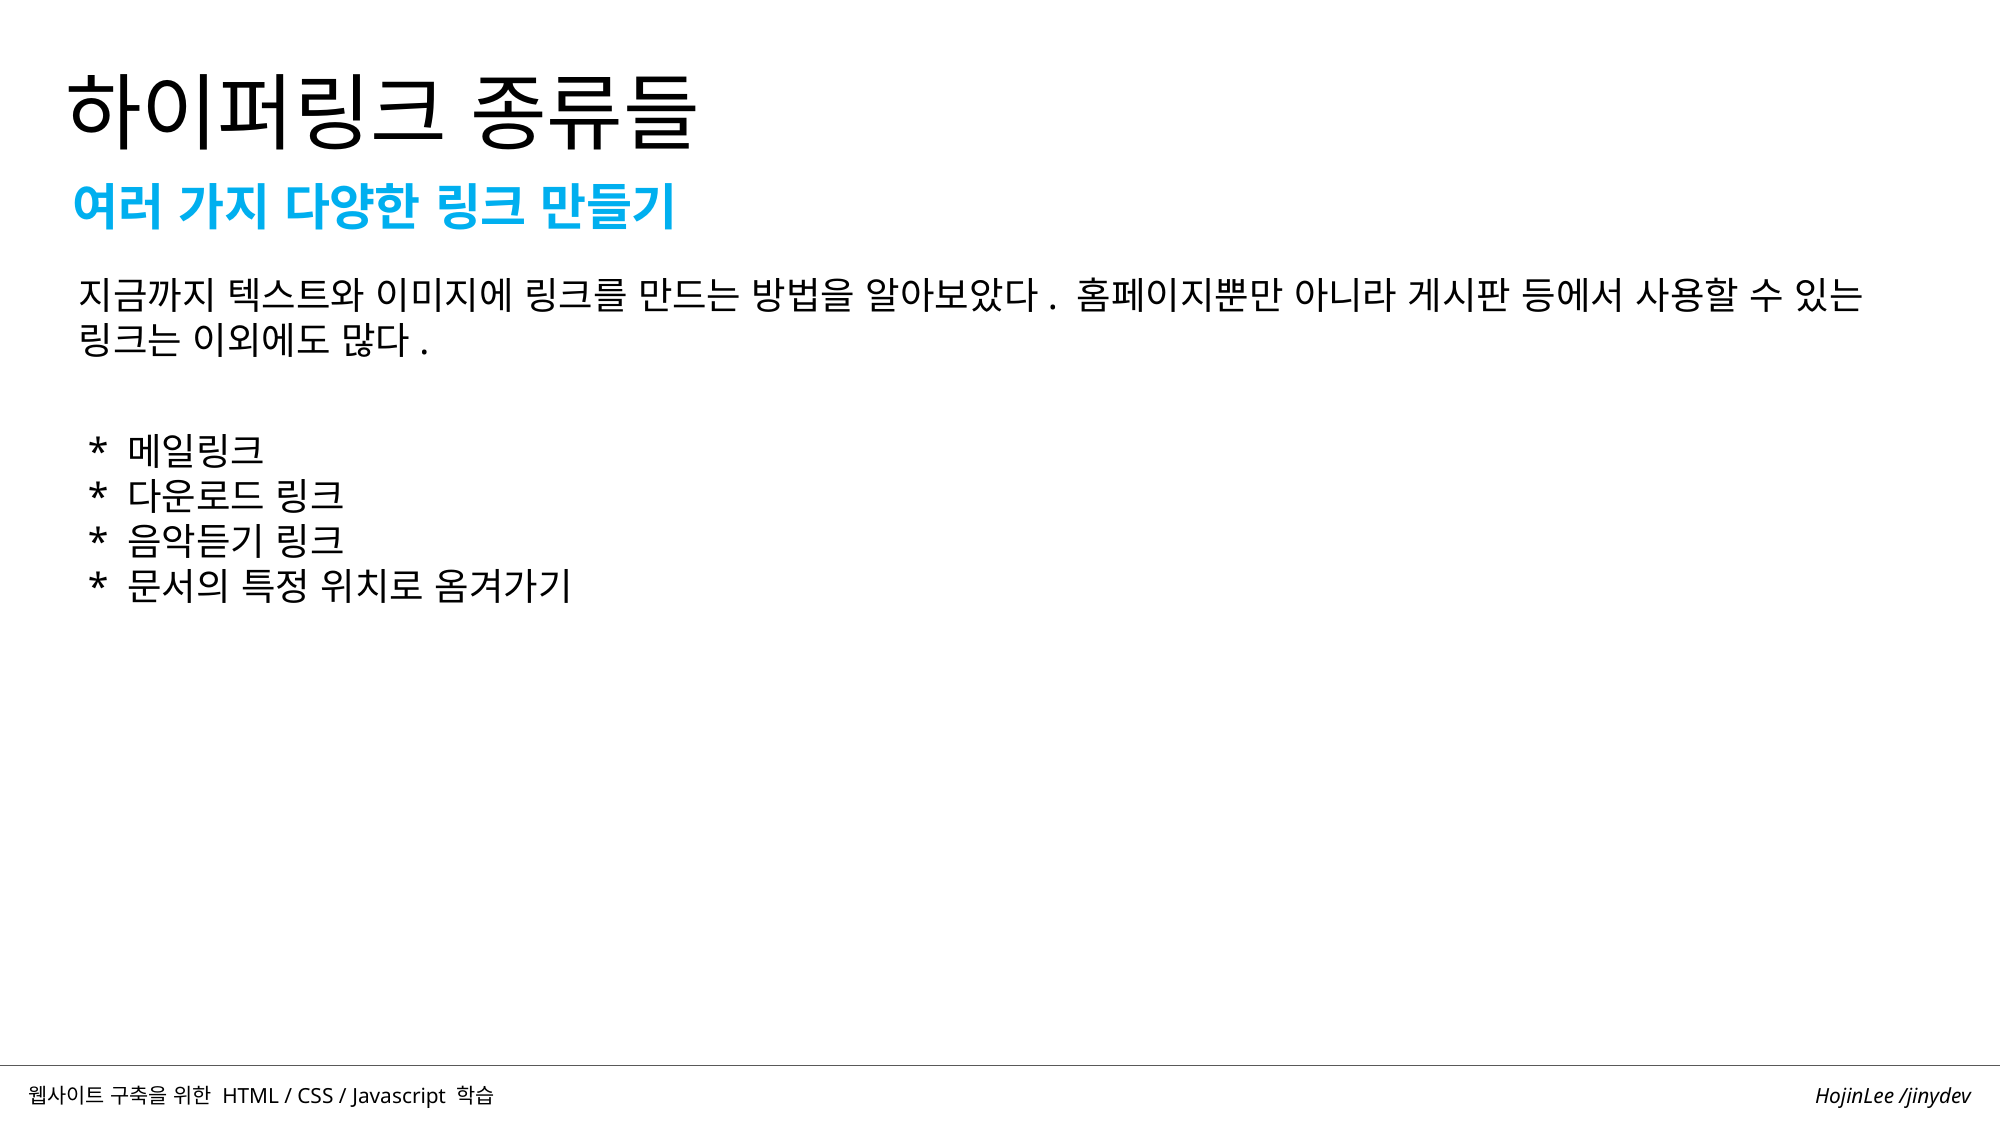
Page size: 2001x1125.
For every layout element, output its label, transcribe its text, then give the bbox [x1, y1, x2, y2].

text_box HojinLee /jinydev [1522, 1074, 1986, 1115]
text_box 웹사이트 구축을 위한 HTML / CSS / Javascript 학습 [14, 1074, 647, 1115]
text_box 하이퍼링크 종류들 [50, 52, 1051, 168]
text_box 지금까지 텍스트와 이미지에 링크를 만드는 방법을 알아보았다. 홈페이지뿐만 아니라 게시판 등에서 사용할 수 있는 링크는 이외에도 많다. [64, 264, 1916, 370]
text_box 여러 가지 다양한 링크 만들기 [58, 168, 1058, 244]
text_box * 메일링크 * 다운로드 링크 * 음악듣기 링크 * 문서의 특정 위치로 옴겨가기 [73, 420, 674, 616]
